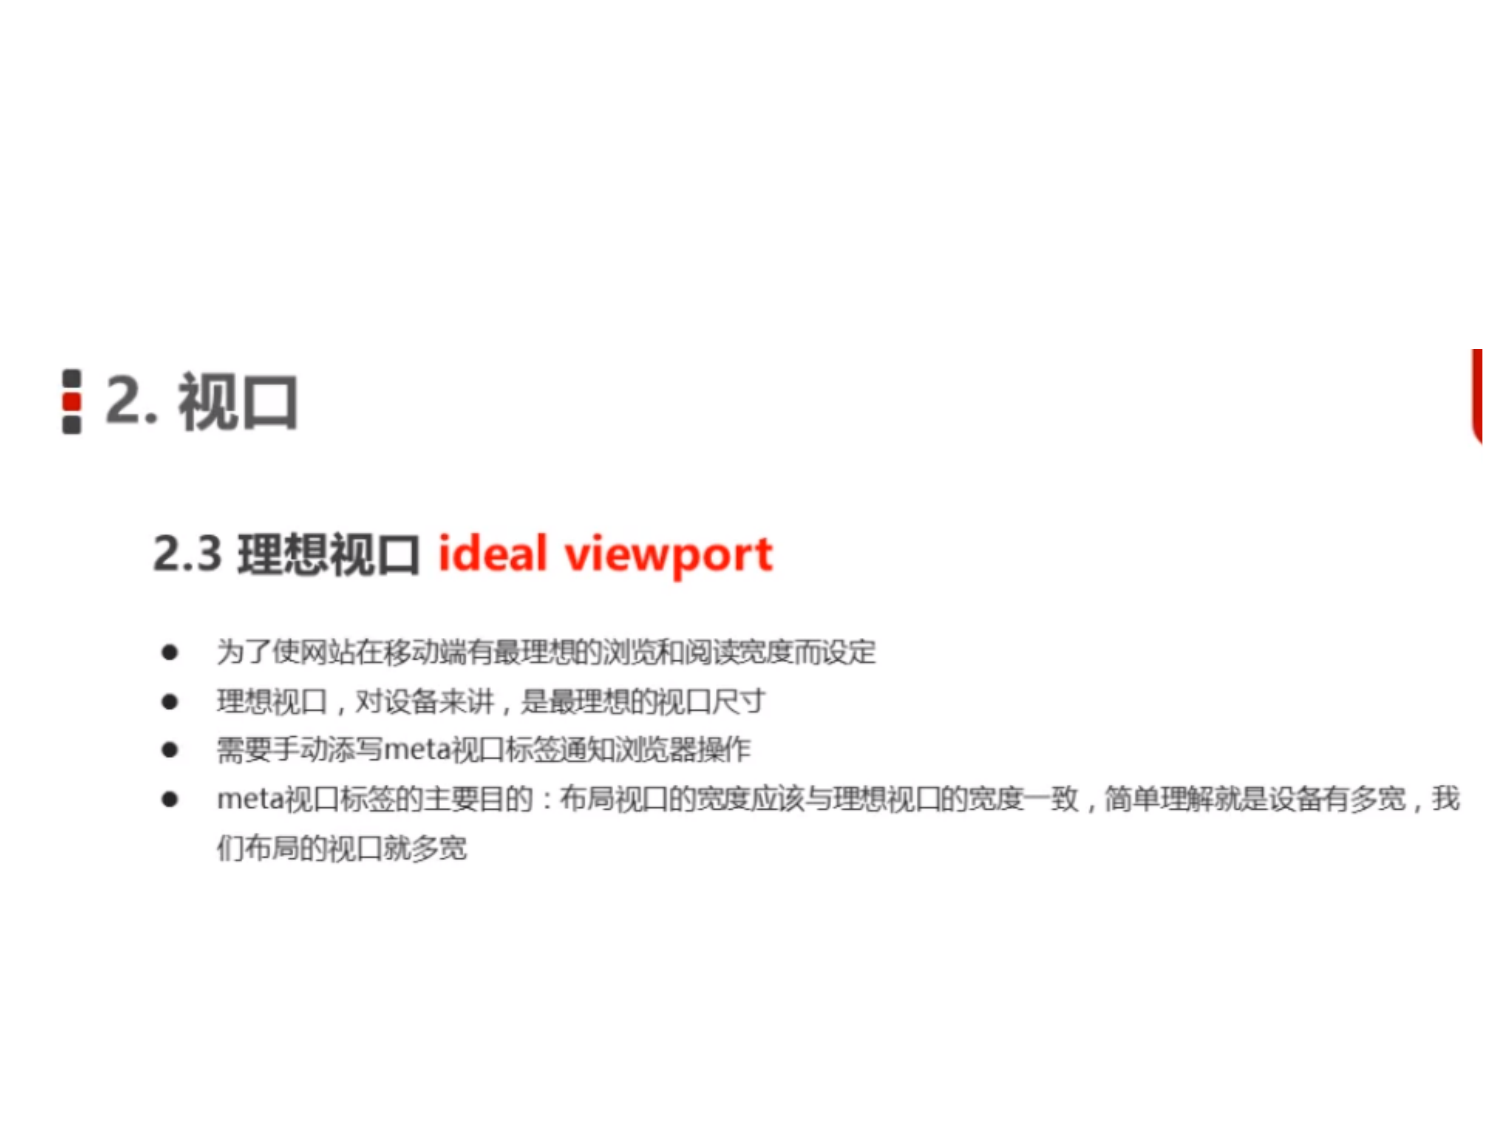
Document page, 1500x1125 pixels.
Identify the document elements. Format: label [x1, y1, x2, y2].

list [29, 349, 1483, 883]
